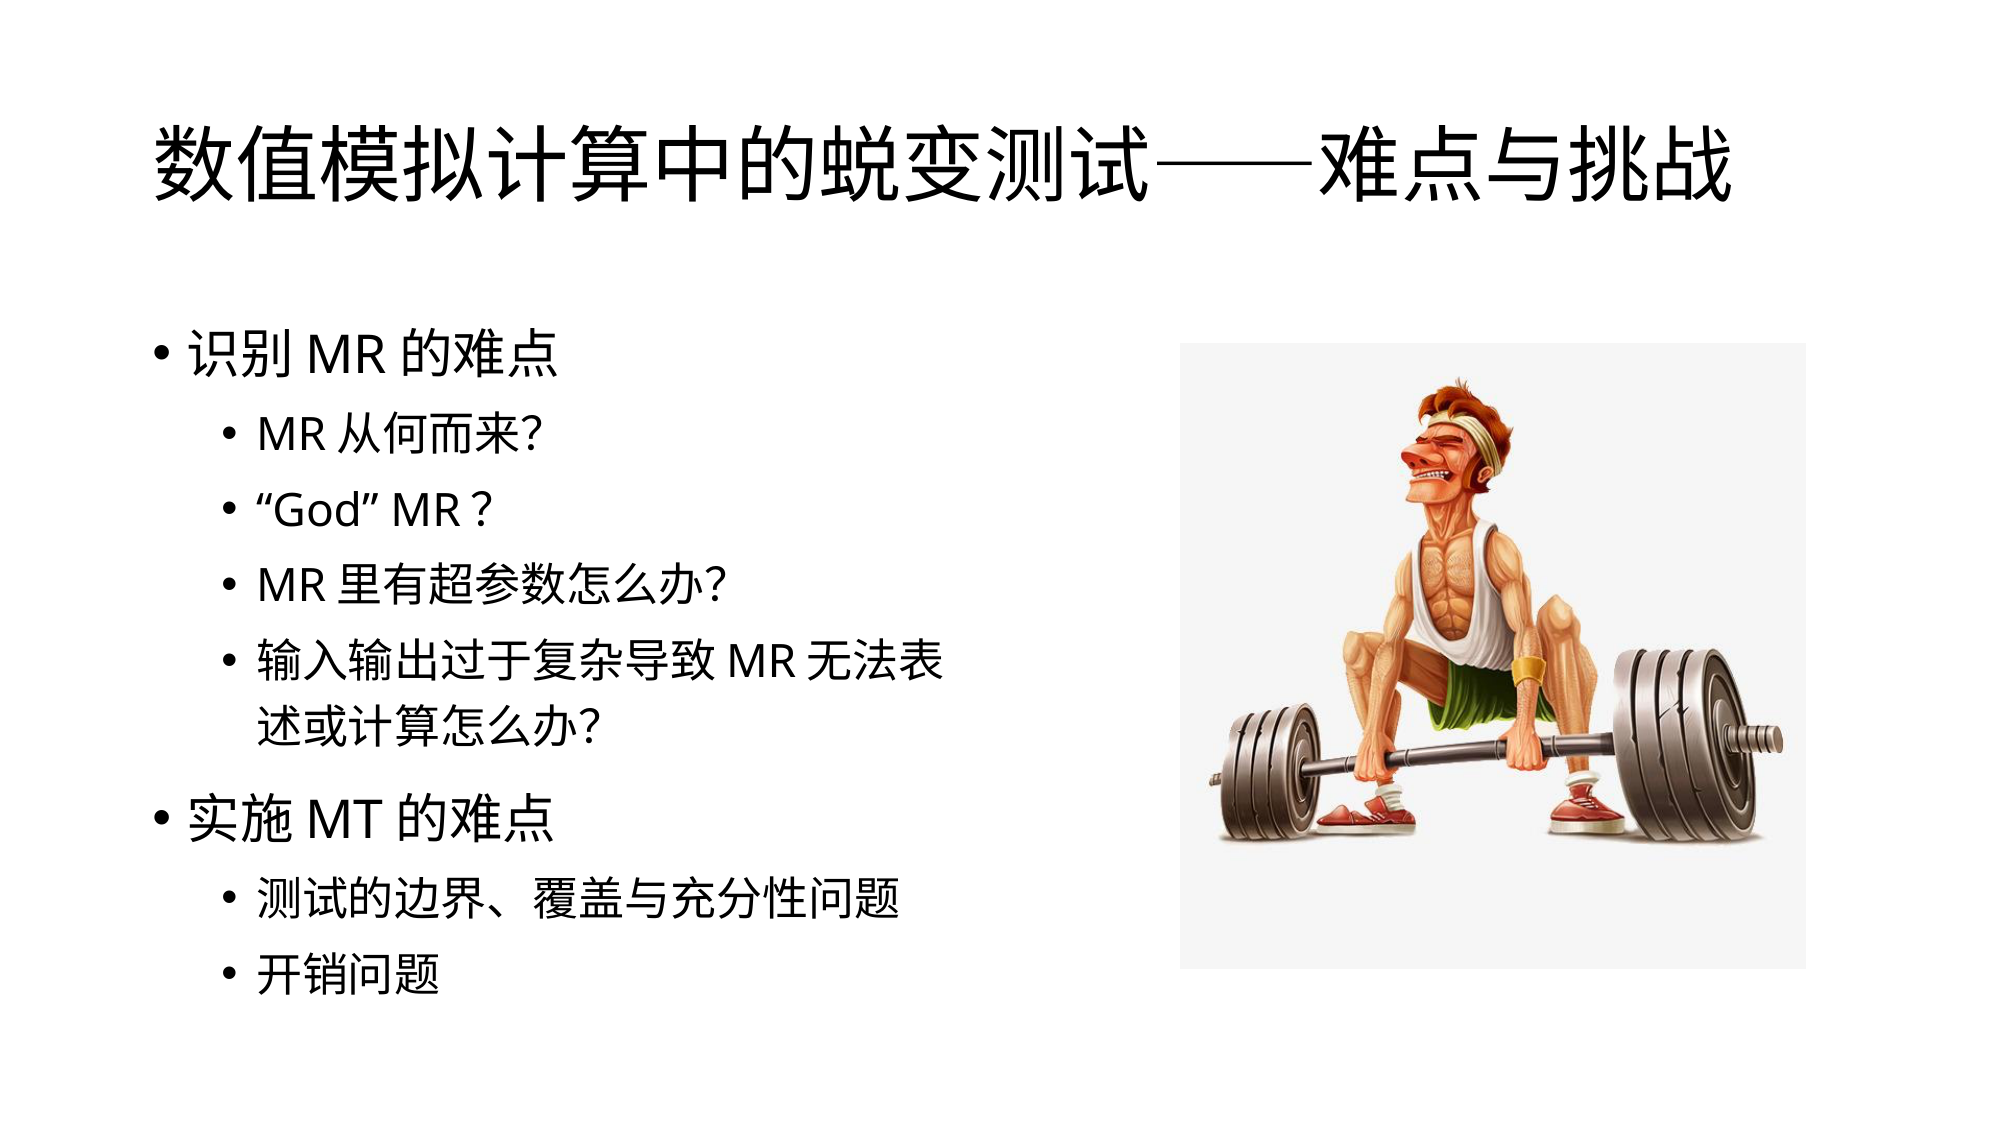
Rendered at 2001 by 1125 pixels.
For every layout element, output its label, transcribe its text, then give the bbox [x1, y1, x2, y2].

title 数值模拟计算中的蜕变测试——难点与挑战 [137, 59, 1863, 278]
picture [1180, 343, 1806, 969]
list 识别MR的难点 MR从何而来？ “God” MR？ MR里有超参数怎么办？ 输入输出过于复杂导致MR无法表述或计算怎么办？ 实施MT的难点 测试的边界、覆盖与充分性问题 开销问题 [137, 299, 1000, 1014]
